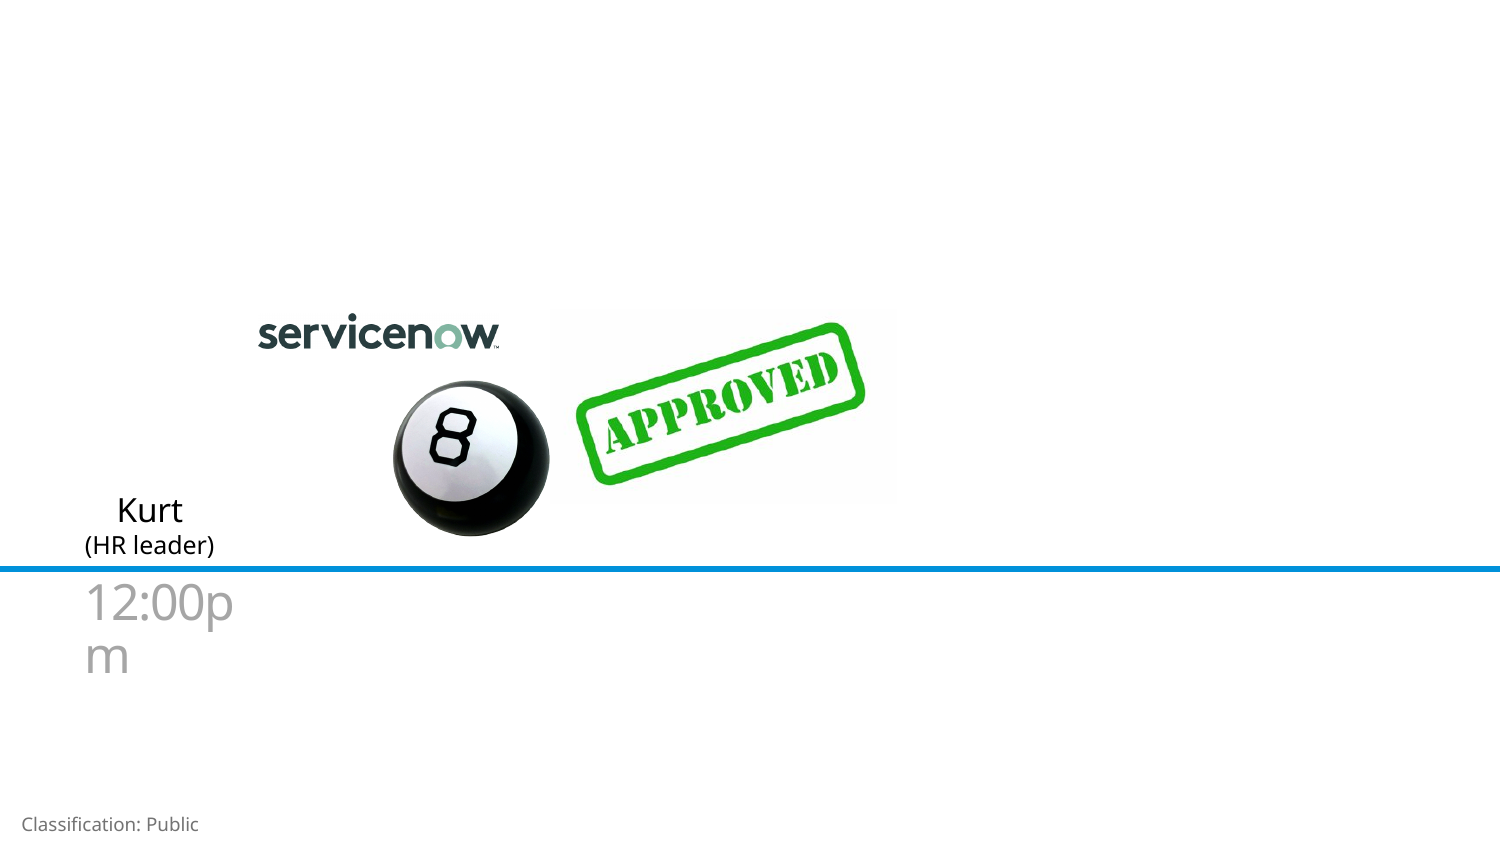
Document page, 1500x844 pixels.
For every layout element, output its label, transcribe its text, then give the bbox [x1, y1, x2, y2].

picture [258, 313, 499, 349]
text_box 12:00pm [69, 570, 259, 637]
picture [383, 309, 897, 547]
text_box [69, 313, 231, 568]
